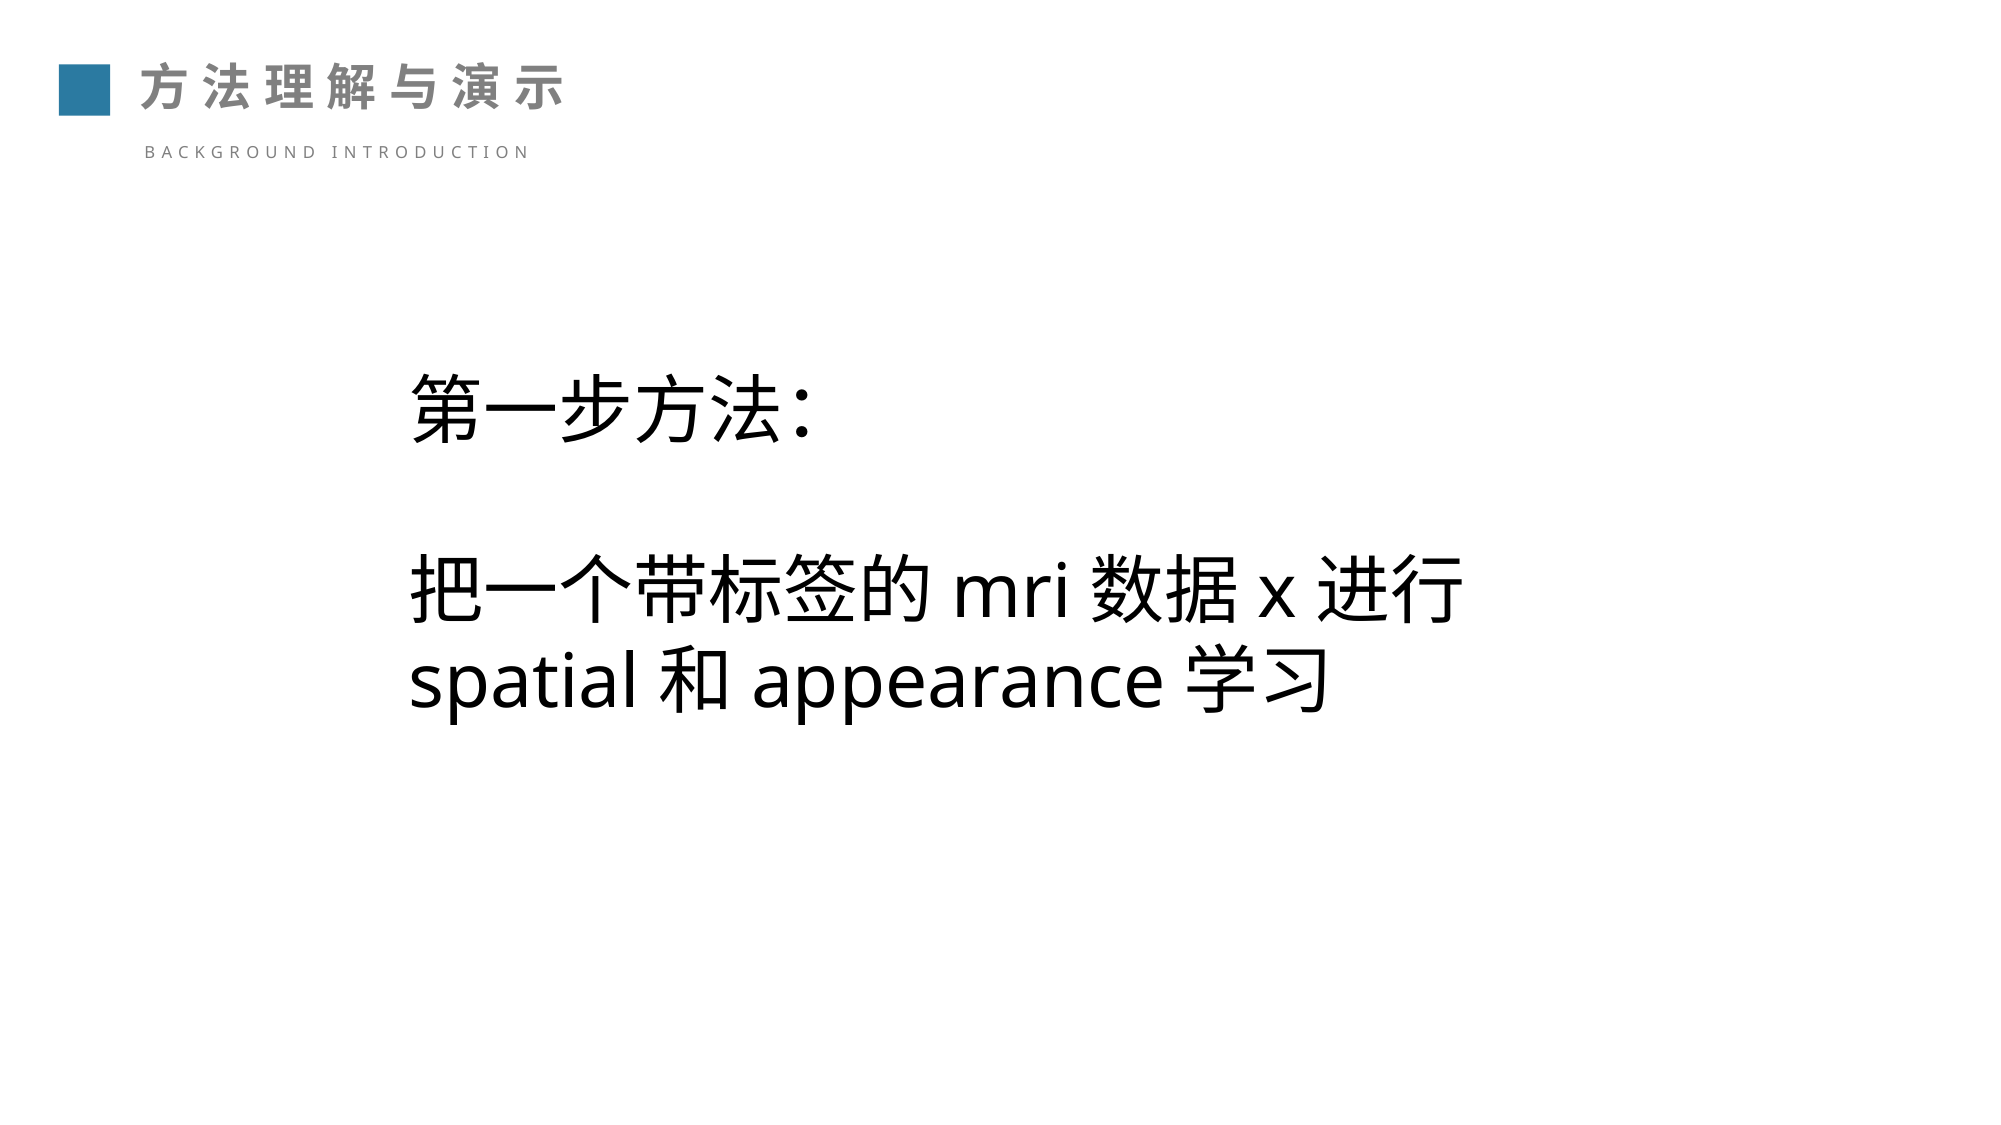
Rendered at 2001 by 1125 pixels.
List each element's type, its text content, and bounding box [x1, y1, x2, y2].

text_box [58, 42, 600, 178]
text_box 第一步方法： 把一个带标签的mri数据x进行spatial和appearance学习 [393, 354, 1663, 730]
